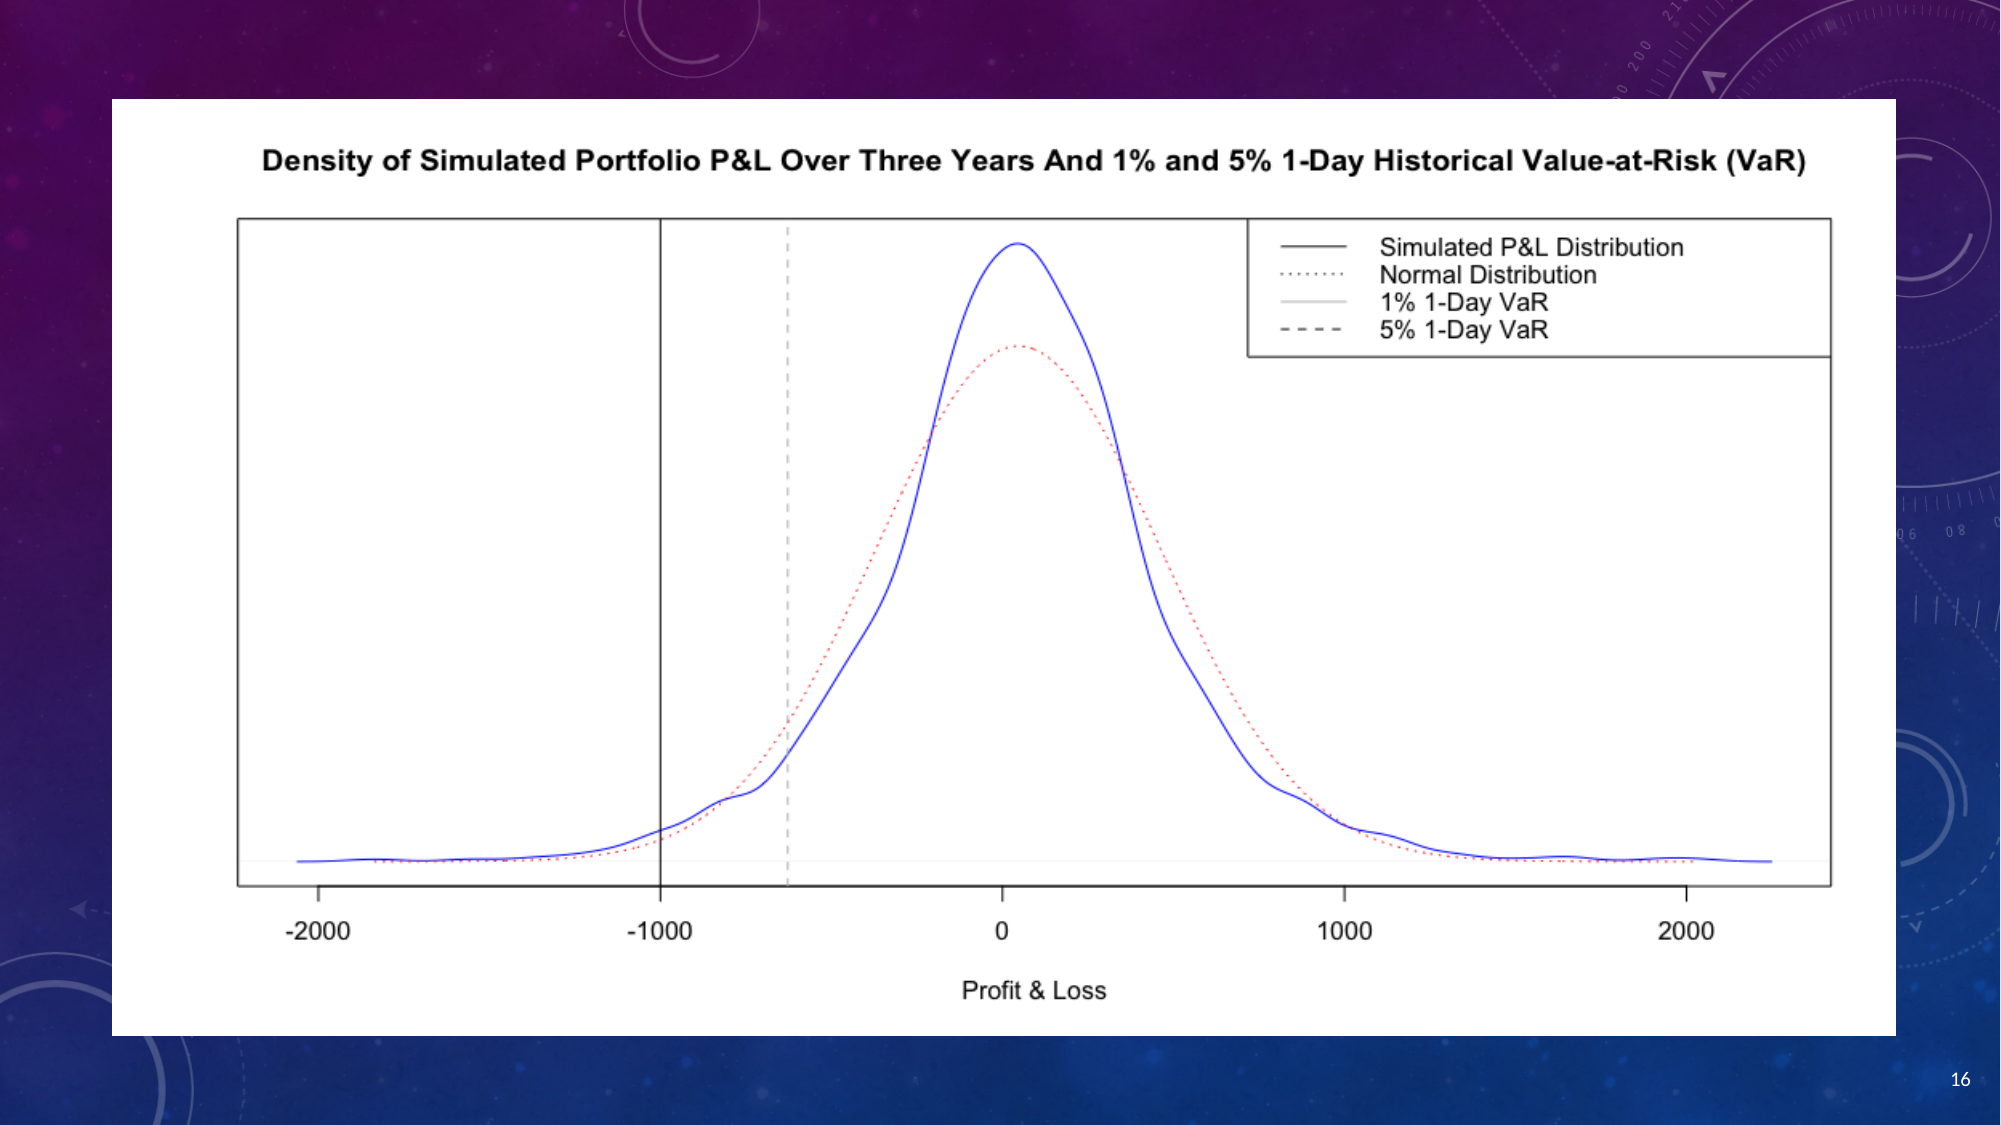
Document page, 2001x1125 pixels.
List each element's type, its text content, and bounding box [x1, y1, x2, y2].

picture [0, 0, 2001, 1125]
slide_number 16 [1895, 1047, 1986, 1109]
